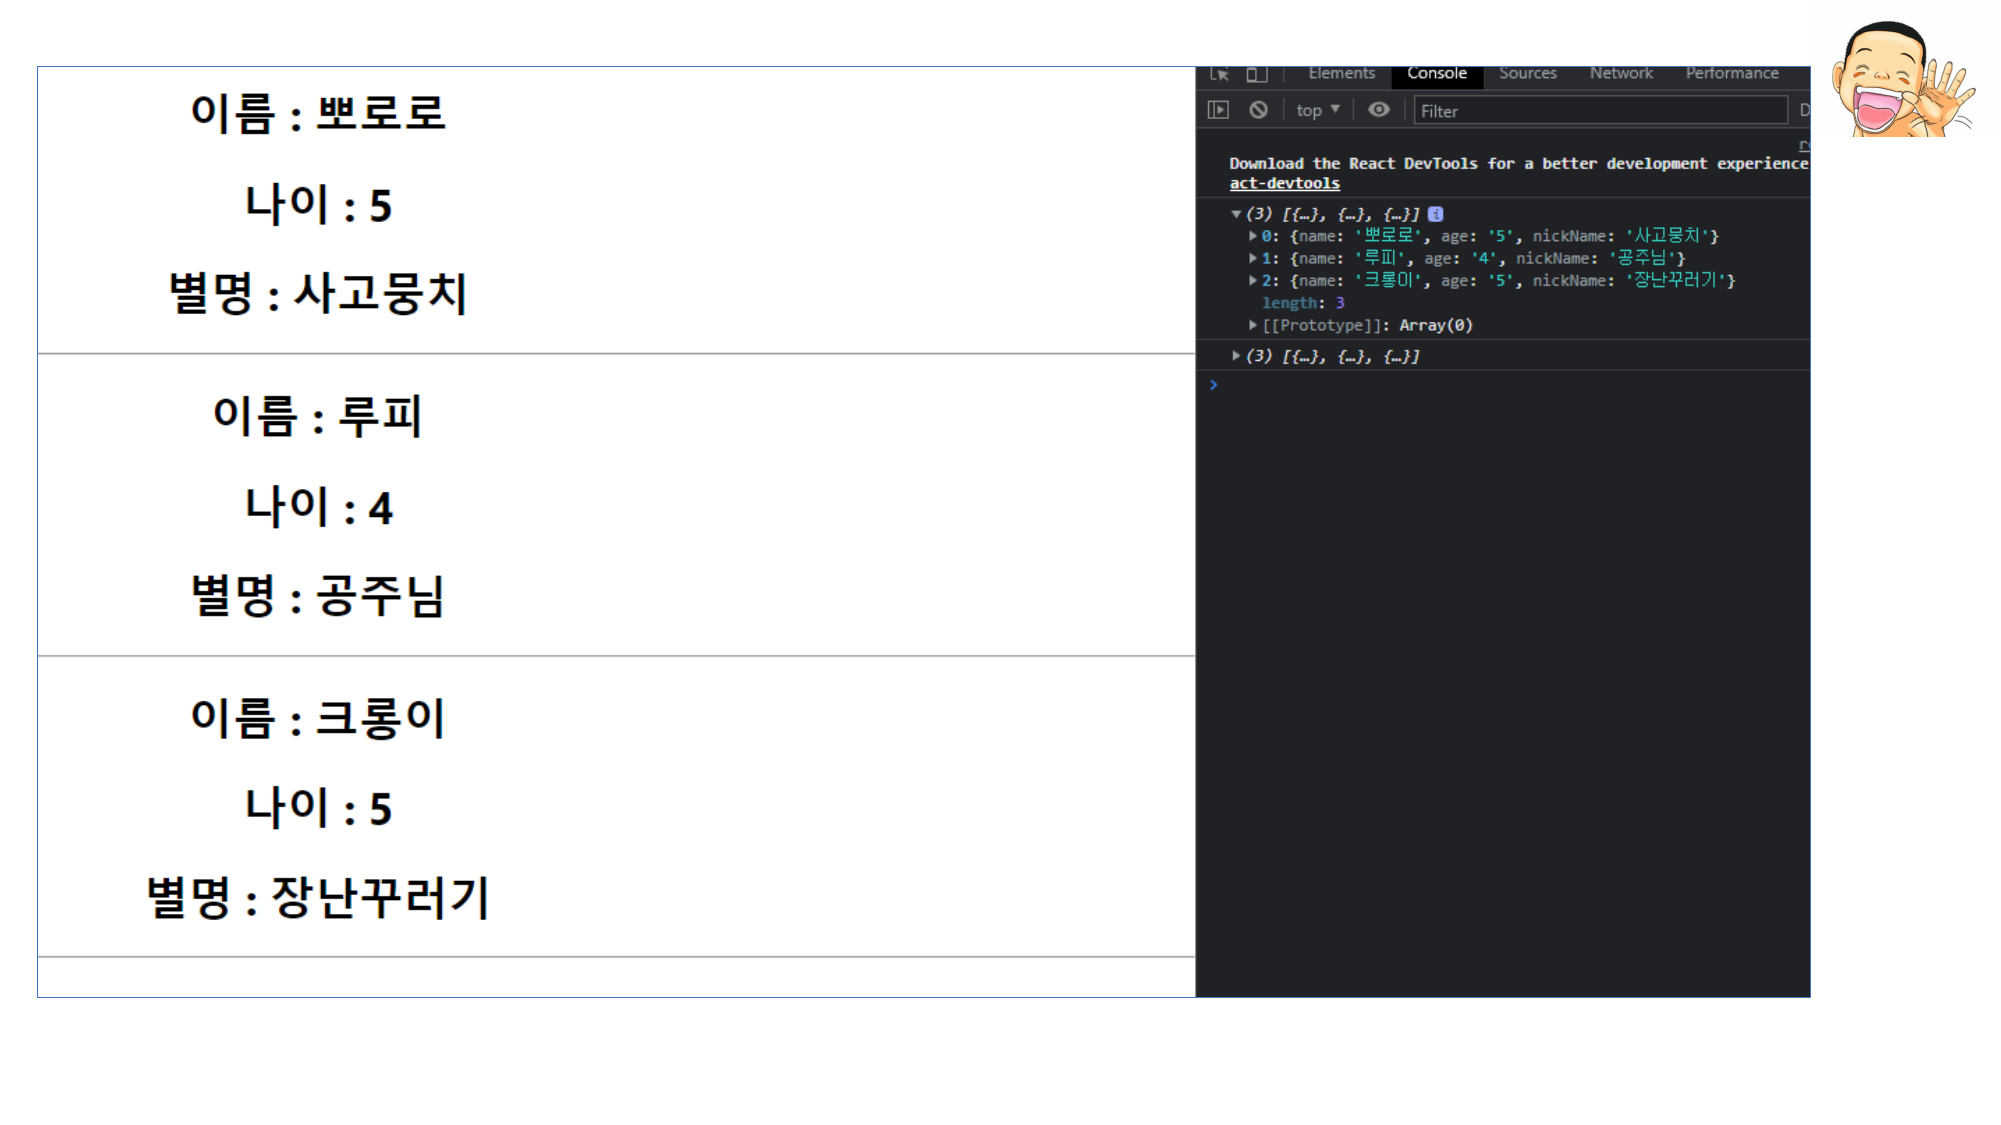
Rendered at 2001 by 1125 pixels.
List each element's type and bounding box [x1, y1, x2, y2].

picture [37, 0, 2000, 998]
